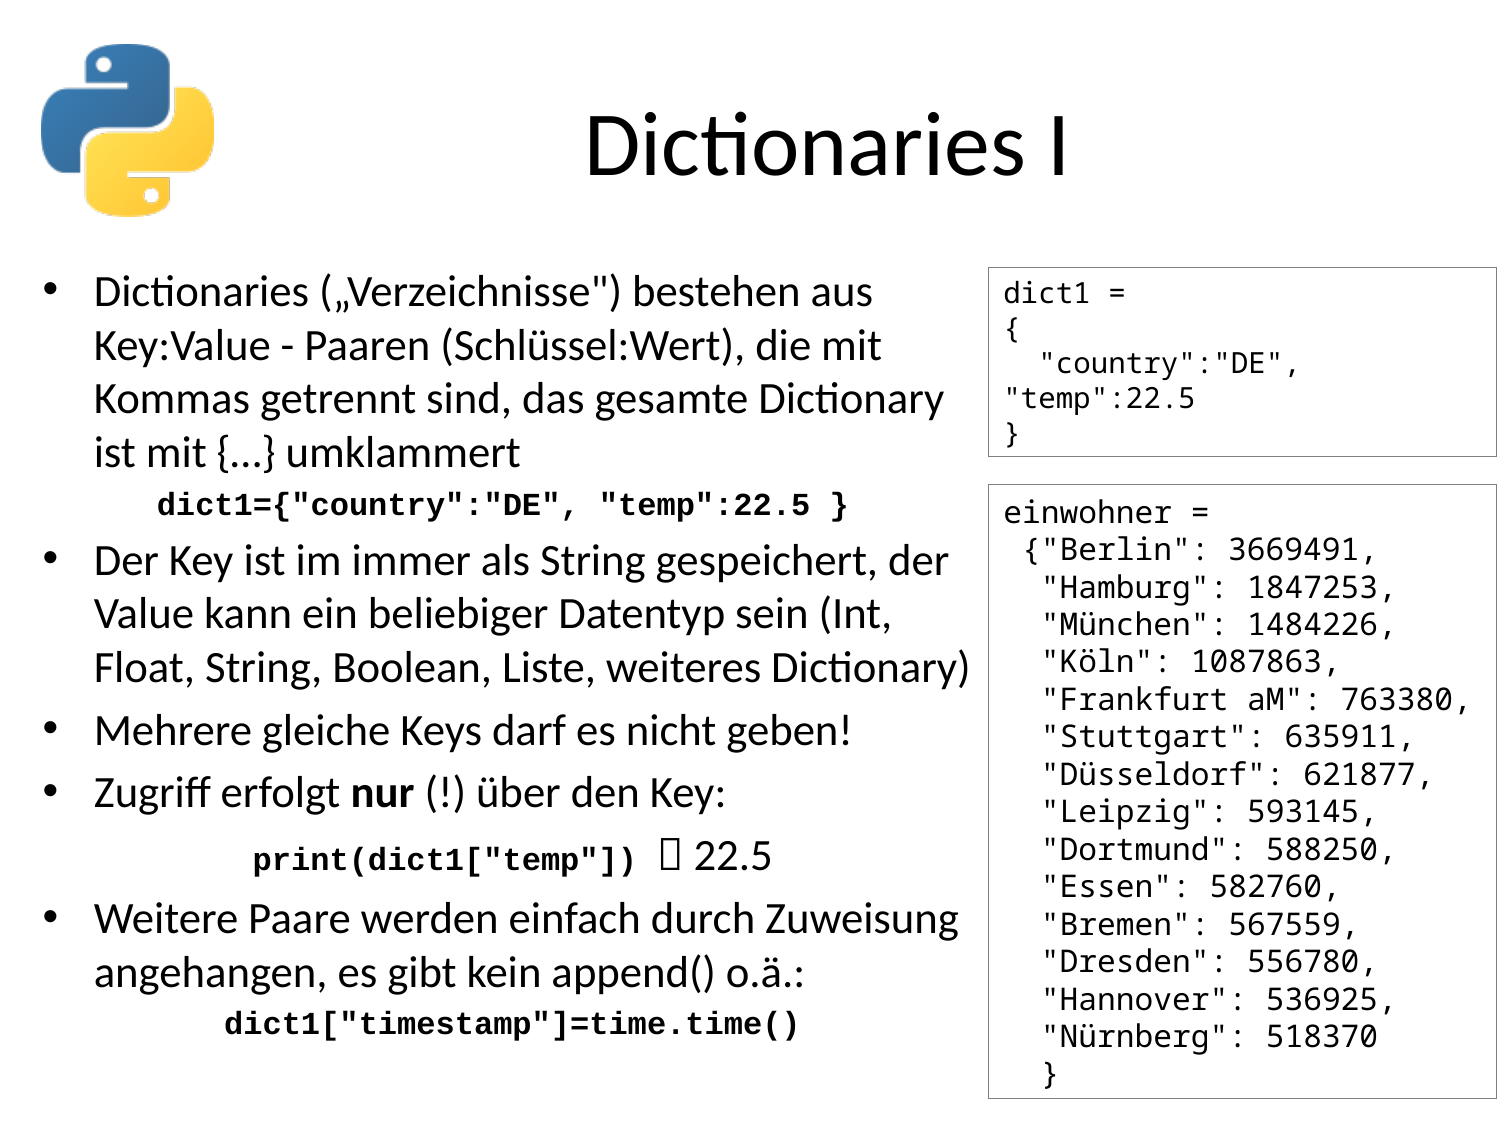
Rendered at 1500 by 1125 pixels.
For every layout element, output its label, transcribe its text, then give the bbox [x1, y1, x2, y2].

text_box einwohner = {"Berlin": 3669491, "Hamburg": 1847253, "München": 1484226, "Köln": 1087863, "Frankfurt aM": 763380, "Stuttgart": 635911, "Düsseldorf": 621877, "Leipzig": 593145, "Dortmund": 588250, "Essen": 582760, "Bremen": 567559, "Dresden": 556780, "Hannover": 536925, "Nürnberg": 518370 } [988, 484, 1497, 1099]
list Dictionaries („Verzeichnisse") bestehen aus Key:Value - Paaren (Schlüssel:Wert), die mit Kommas getrennt sind, das gesamte Dictionary ist mit {…} umklammert dict1={"country":"DE", "temp":22.5 } Der Key ist im immer als String gespeichert, der Value kann ein beliebiger Datentyp sein (Int, Float, String, Boolean, Liste, weiteres Dictionary) Mehrere gleiche Keys darf es nicht geben! Zugriff erfolgt nur (!) über den Key: print(dict1["temp"])  22.5 Weitere Paare werden einfach durch Zuweisung angehangen, es gibt kein append() o.ä.: dict1["timestamp"]=time.time() [27, 253, 999, 1098]
picture [41, 44, 214, 217]
title Dictionaries I [230, 45, 1425, 233]
text_box dict1 = { "country":"DE", "temp":22.5 } [988, 267, 1497, 457]
